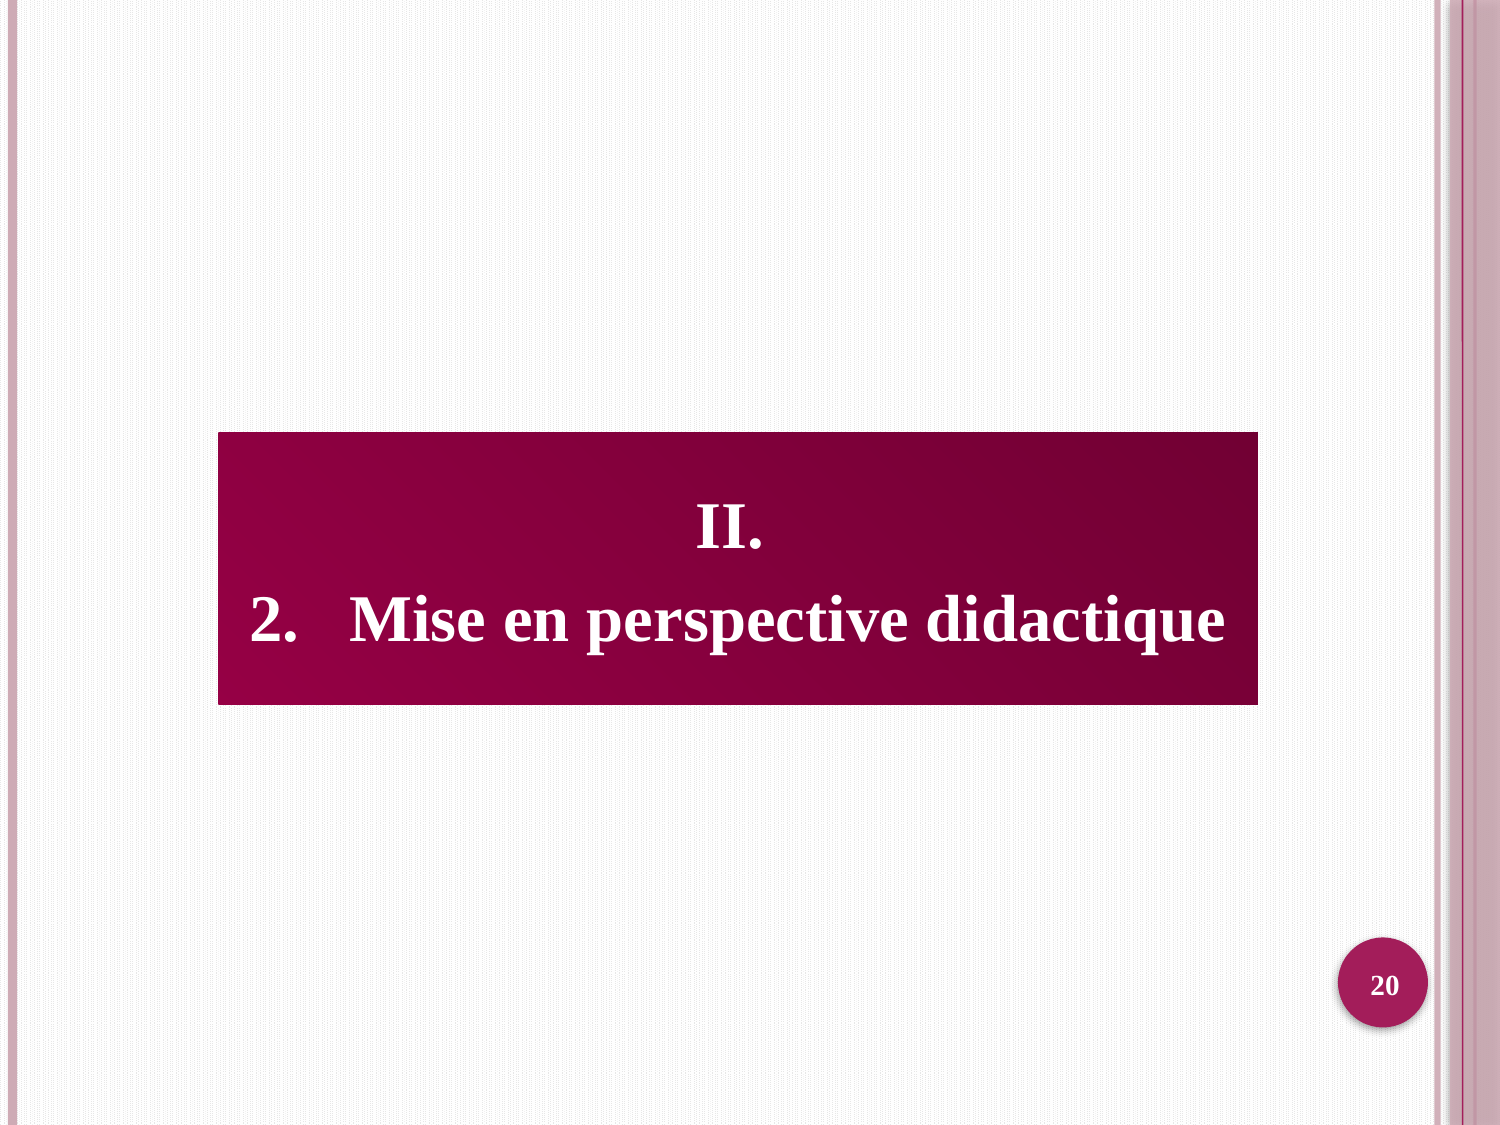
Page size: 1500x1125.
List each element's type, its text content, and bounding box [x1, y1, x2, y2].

list II. 2. Mise en perspective didactique [218, 432, 1258, 705]
slide_number 20 [1335, 940, 1436, 1026]
